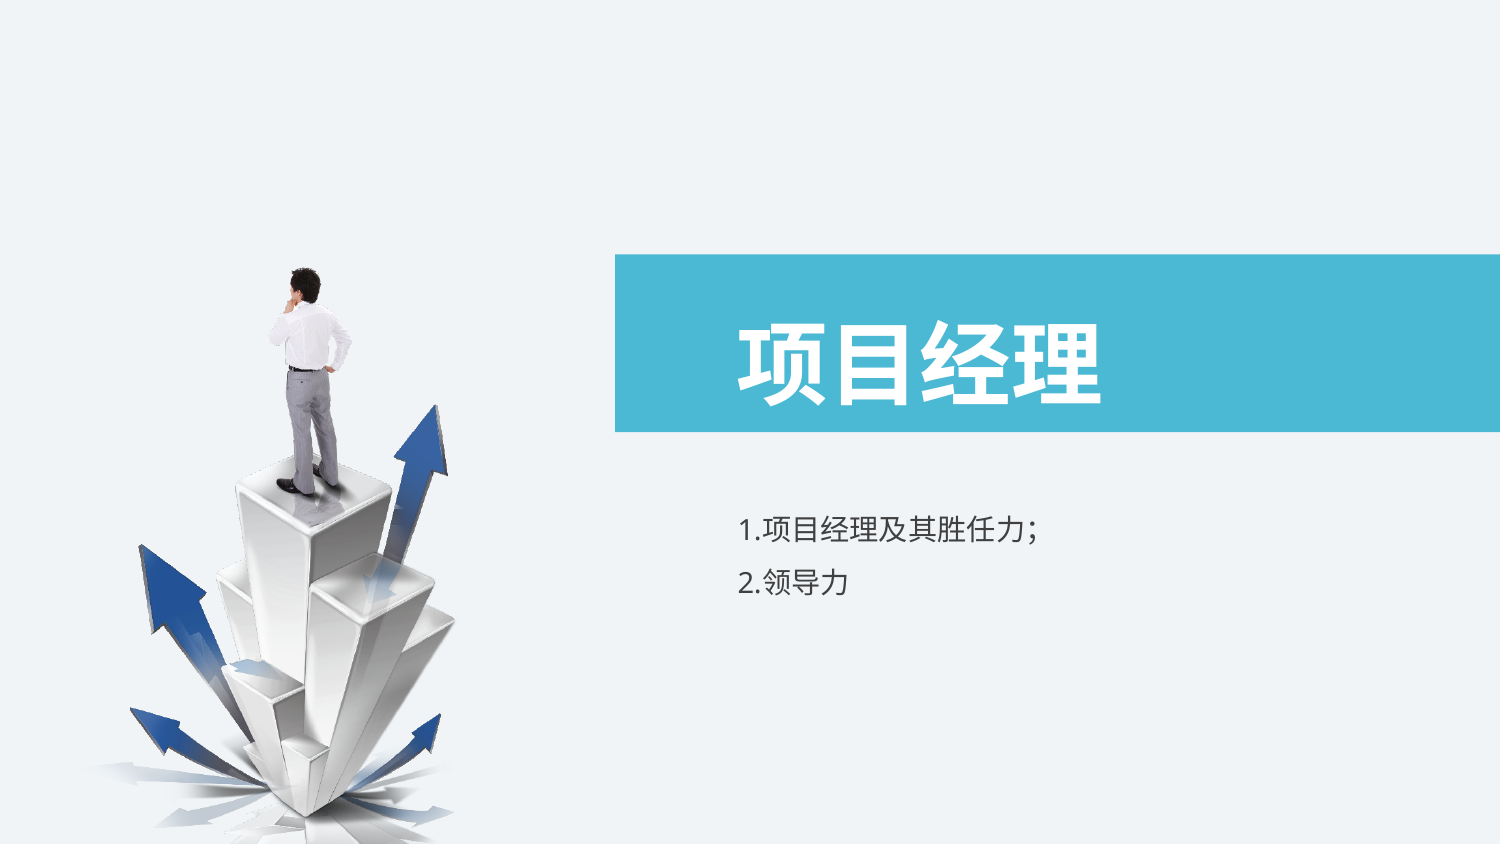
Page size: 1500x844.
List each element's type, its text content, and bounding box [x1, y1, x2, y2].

picture [68, 223, 528, 844]
text_box 项目经理 [721, 298, 1207, 424]
text_box 项目经理及其胜任力； 领导力 [722, 486, 1070, 607]
text_box [614, 253, 1500, 433]
